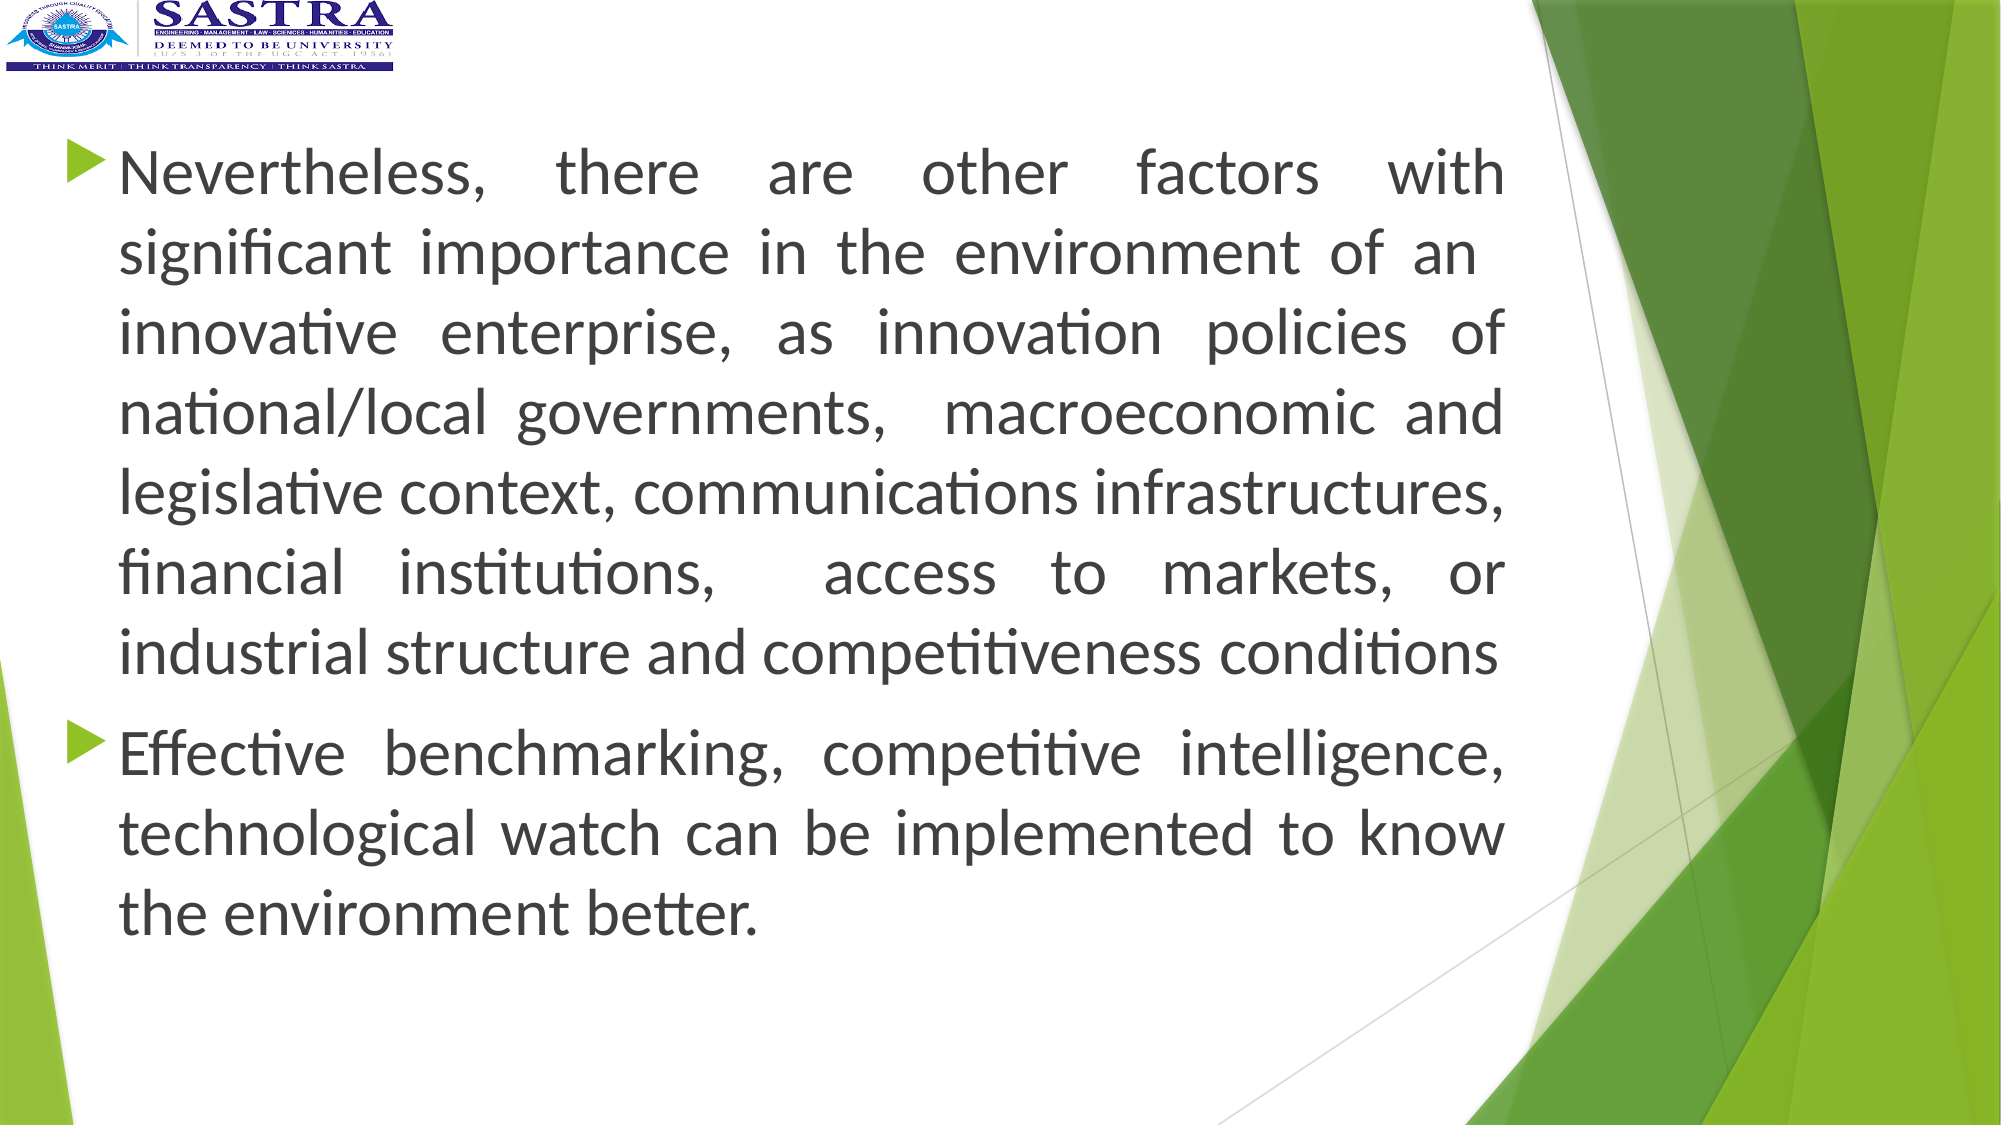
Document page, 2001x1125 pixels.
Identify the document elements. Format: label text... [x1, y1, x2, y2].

list Nevertheless, there are other factors with significant importance in the environment of an innovative enterprise, as innovation policies of national/local governments, macroeconomic and legislative context, communications infrastructures, financial institutions, access to markets, or industrial structure and competitiveness conditions Effective benchmarking, competitive intelligence, technological watch can be implemented to know the environment better. [47, 120, 1522, 992]
picture [0, 0, 401, 76]
